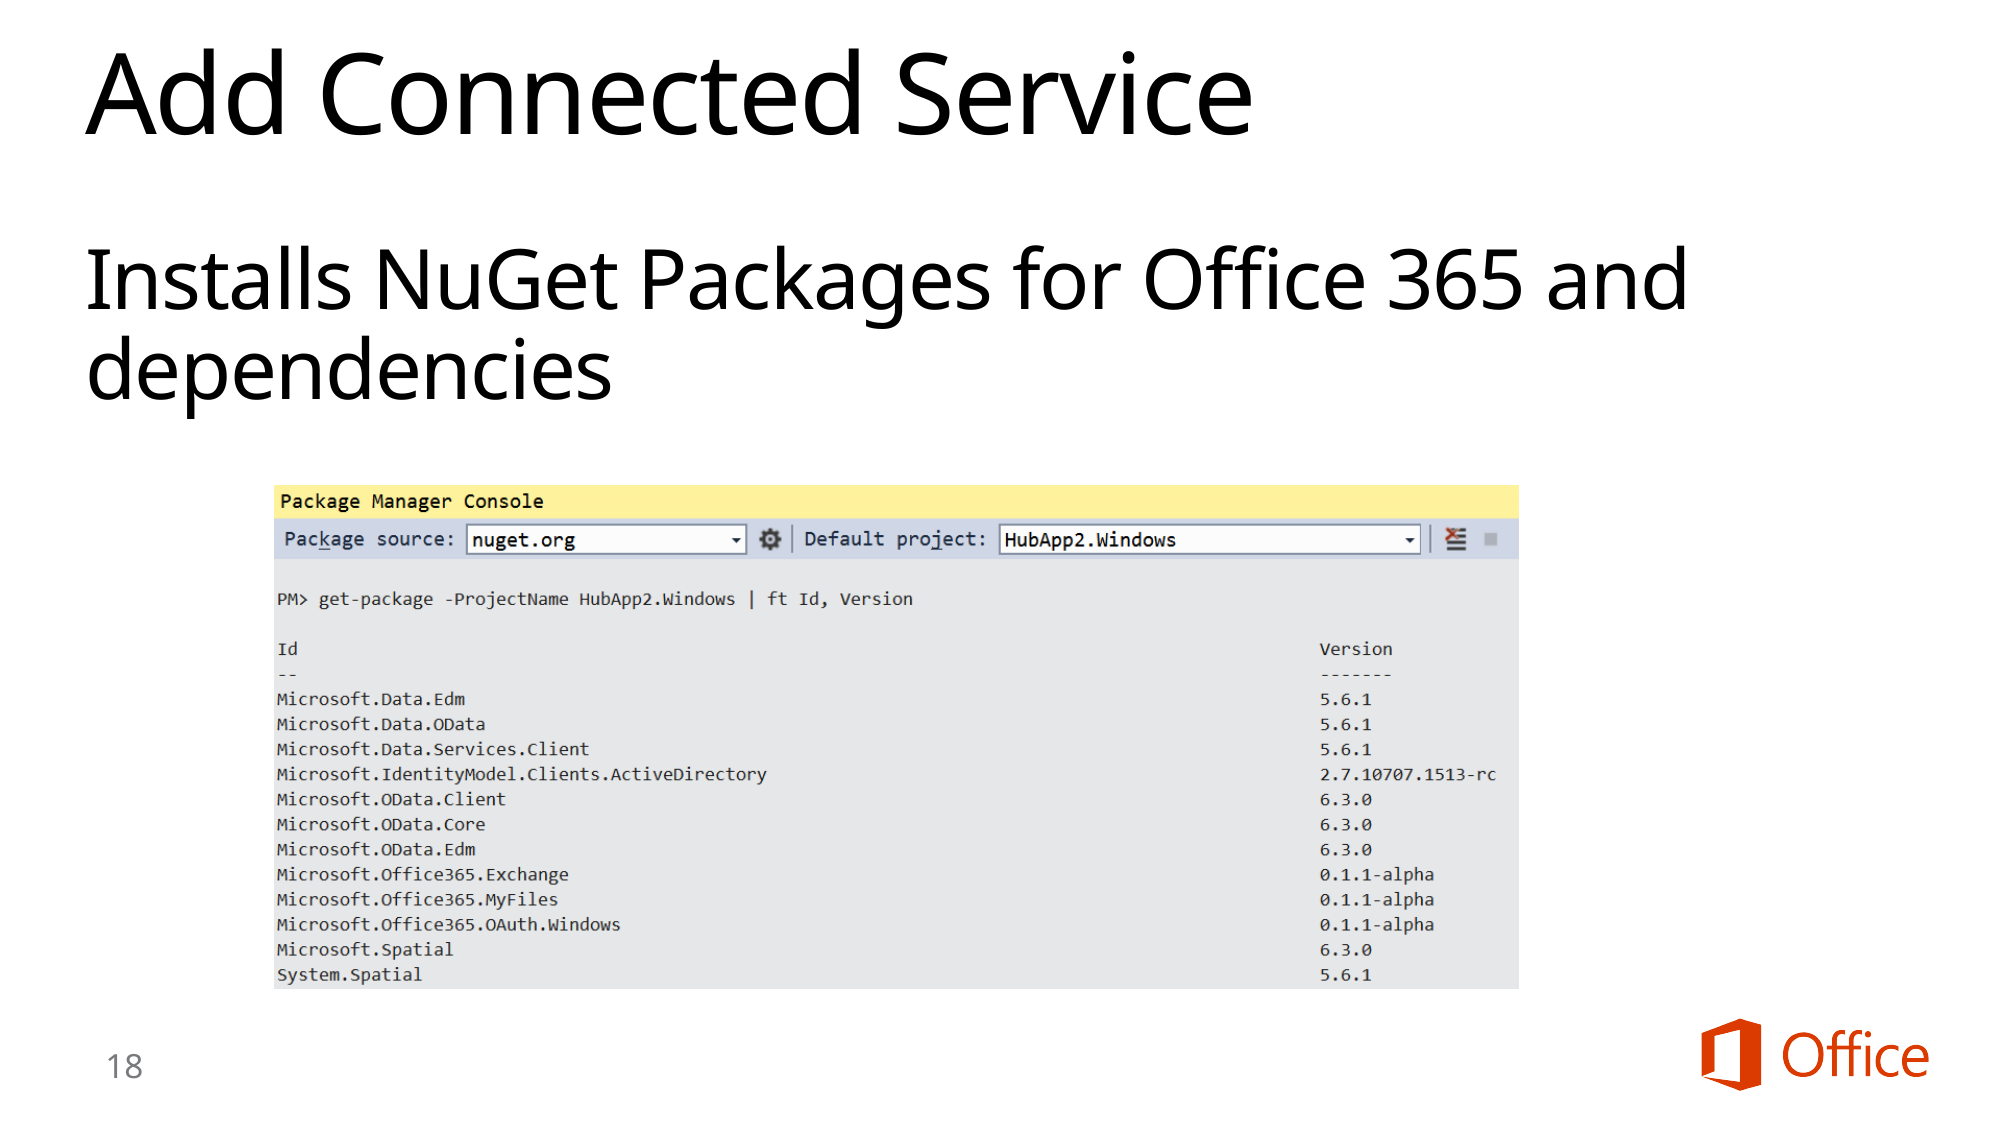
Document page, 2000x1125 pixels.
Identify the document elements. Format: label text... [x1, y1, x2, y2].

slide_number 18 [85, 1049, 178, 1086]
picture [1670, 987, 1960, 1122]
picture [274, 485, 1519, 990]
title Add Connected Service [85, 37, 1914, 161]
list Installs NuGet Packages for Office 365 and dependencies [85, 237, 1914, 562]
